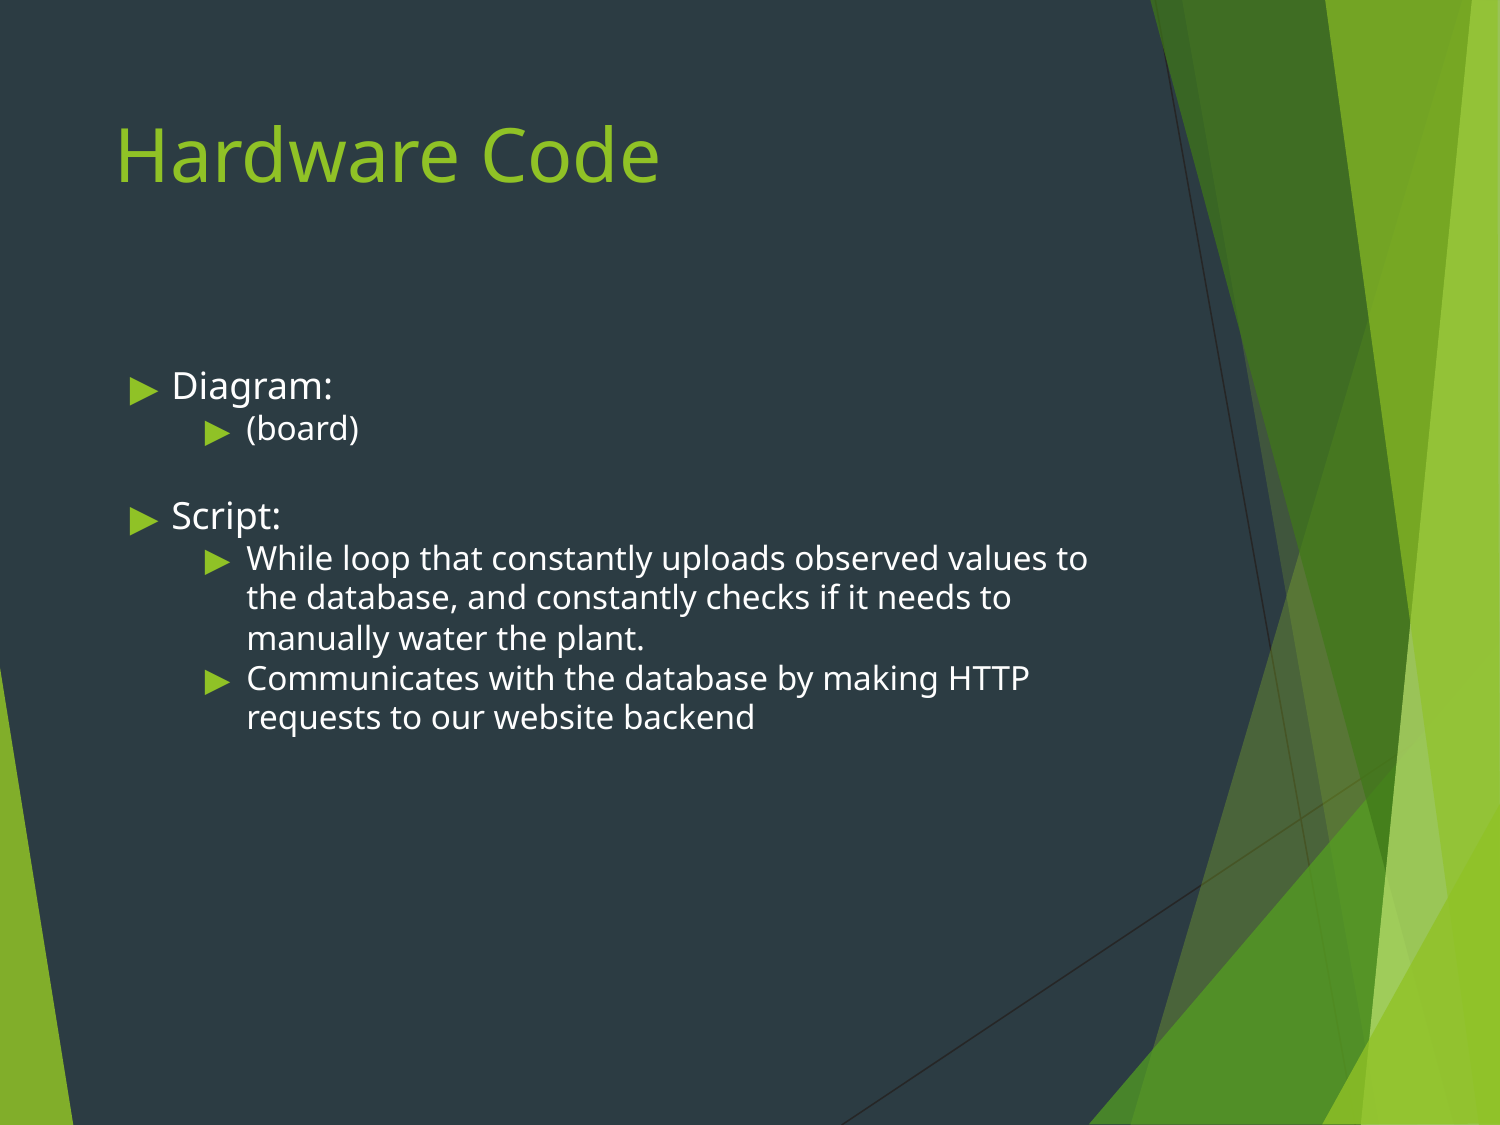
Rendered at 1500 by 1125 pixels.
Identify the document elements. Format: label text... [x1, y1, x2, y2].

list Diagram: (board) Script: While loop that constantly uploads observed values to the database, and constantly checks if it needs to manually water the plant. Communicates with the database by making HTTP requests to our website backend [99, 354, 1142, 992]
title Hardware Code [99, 99, 1142, 317]
